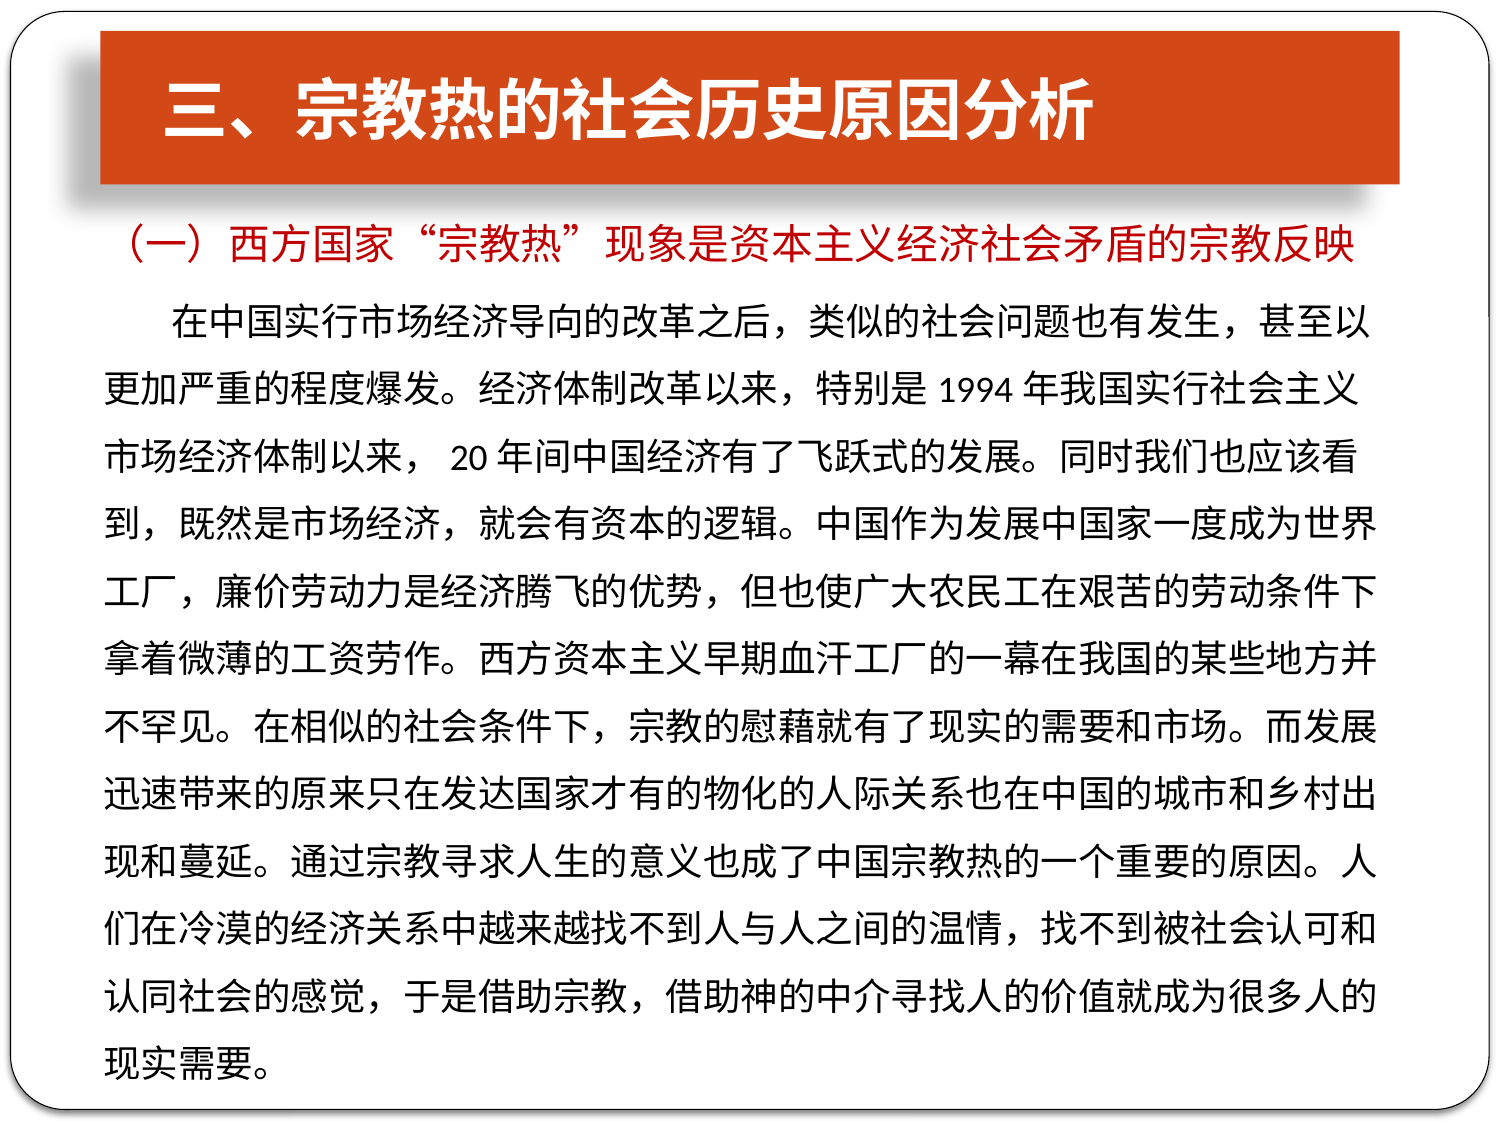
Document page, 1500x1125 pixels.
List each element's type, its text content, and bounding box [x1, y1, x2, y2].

text_box 三、宗教热的社会历史原因分析 [99, 30, 1401, 185]
text_box [643, 475, 1447, 549]
list （一）西方国家“宗教热”现象是资本主义经济社会矛盾的宗教反映 在中国实行市场经济导向的改革之后，类似的社会问题也有发生，甚至以更加严重的程度爆发。经济体制改革以来，特别是1994年我国实行社会主义市场经济体制以来，20年间中国经济有了飞跃式的发展。同时我们也应该看到，既然是市场经济，就会有资本的逻辑。中国作为发展中国家一度成为世界工厂，廉价劳动力是经济腾飞的优势，但也使广大农民工在艰苦的劳动条件下拿着微薄的工资劳作。西方资本主义早期血汗工厂的一幕在我国的某些地方并不罕见。在相似的社会条件下，宗教的慰藉就有了现实的需要和市场。而发展迅速带来的原来只在发达国家才有的物化的人际关系也在中国的城市和乡村出现和蔓延。通过宗教寻求人生的意义也成了中国宗教热的一个重要的原因。人们在冷漠的经济关系中越来越找不到人与人之间的温情，找不到被社会认可和认同社会的感觉，于是借助宗教，借助神的中介寻找人的价值就成为很多人的现实需要。 [88, 208, 1400, 597]
text_box [53, 597, 1455, 681]
list （一）西方国家“宗教热”现象是资本主义经济社会矛盾的宗教反映 在中国实行市场经济导向的改革之后，类似的社会问题也有发生，甚至以更加严重的程度爆发。经济体制改革以来，特别是1994年我国实行社会主义市场经济体制以来，20年间中国经济有了飞跃式的发展。同时我们也应该看到，既然是市场经济，就会有资本的逻辑。中国作为发展中国家一度成为世界工厂，廉价劳动力是经济腾飞的优势，但也使广大农民工在艰苦的劳动条件下拿着微薄的工资劳作。西方资本主义早期血汗工厂的一幕在我国的某些地方并不罕见。在相似的社会条件下，宗教的慰藉就有了现实的需要和市场。而发展迅速带来的原来只在发达国家才有的物化的人际关系也在中国的城市和乡村出现和蔓延。通过宗教寻求人生的意义也成了中国宗教热的一个重要的原因。人们在冷漠的经济关系中越来越找不到人与人之间的温情，找不到被社会认可和认同社会的感觉，于是借助宗教，借助神的中介寻找人的价值就成为很多人的现实需要。 [88, 681, 1400, 1119]
text_box [100, 679, 966, 763]
